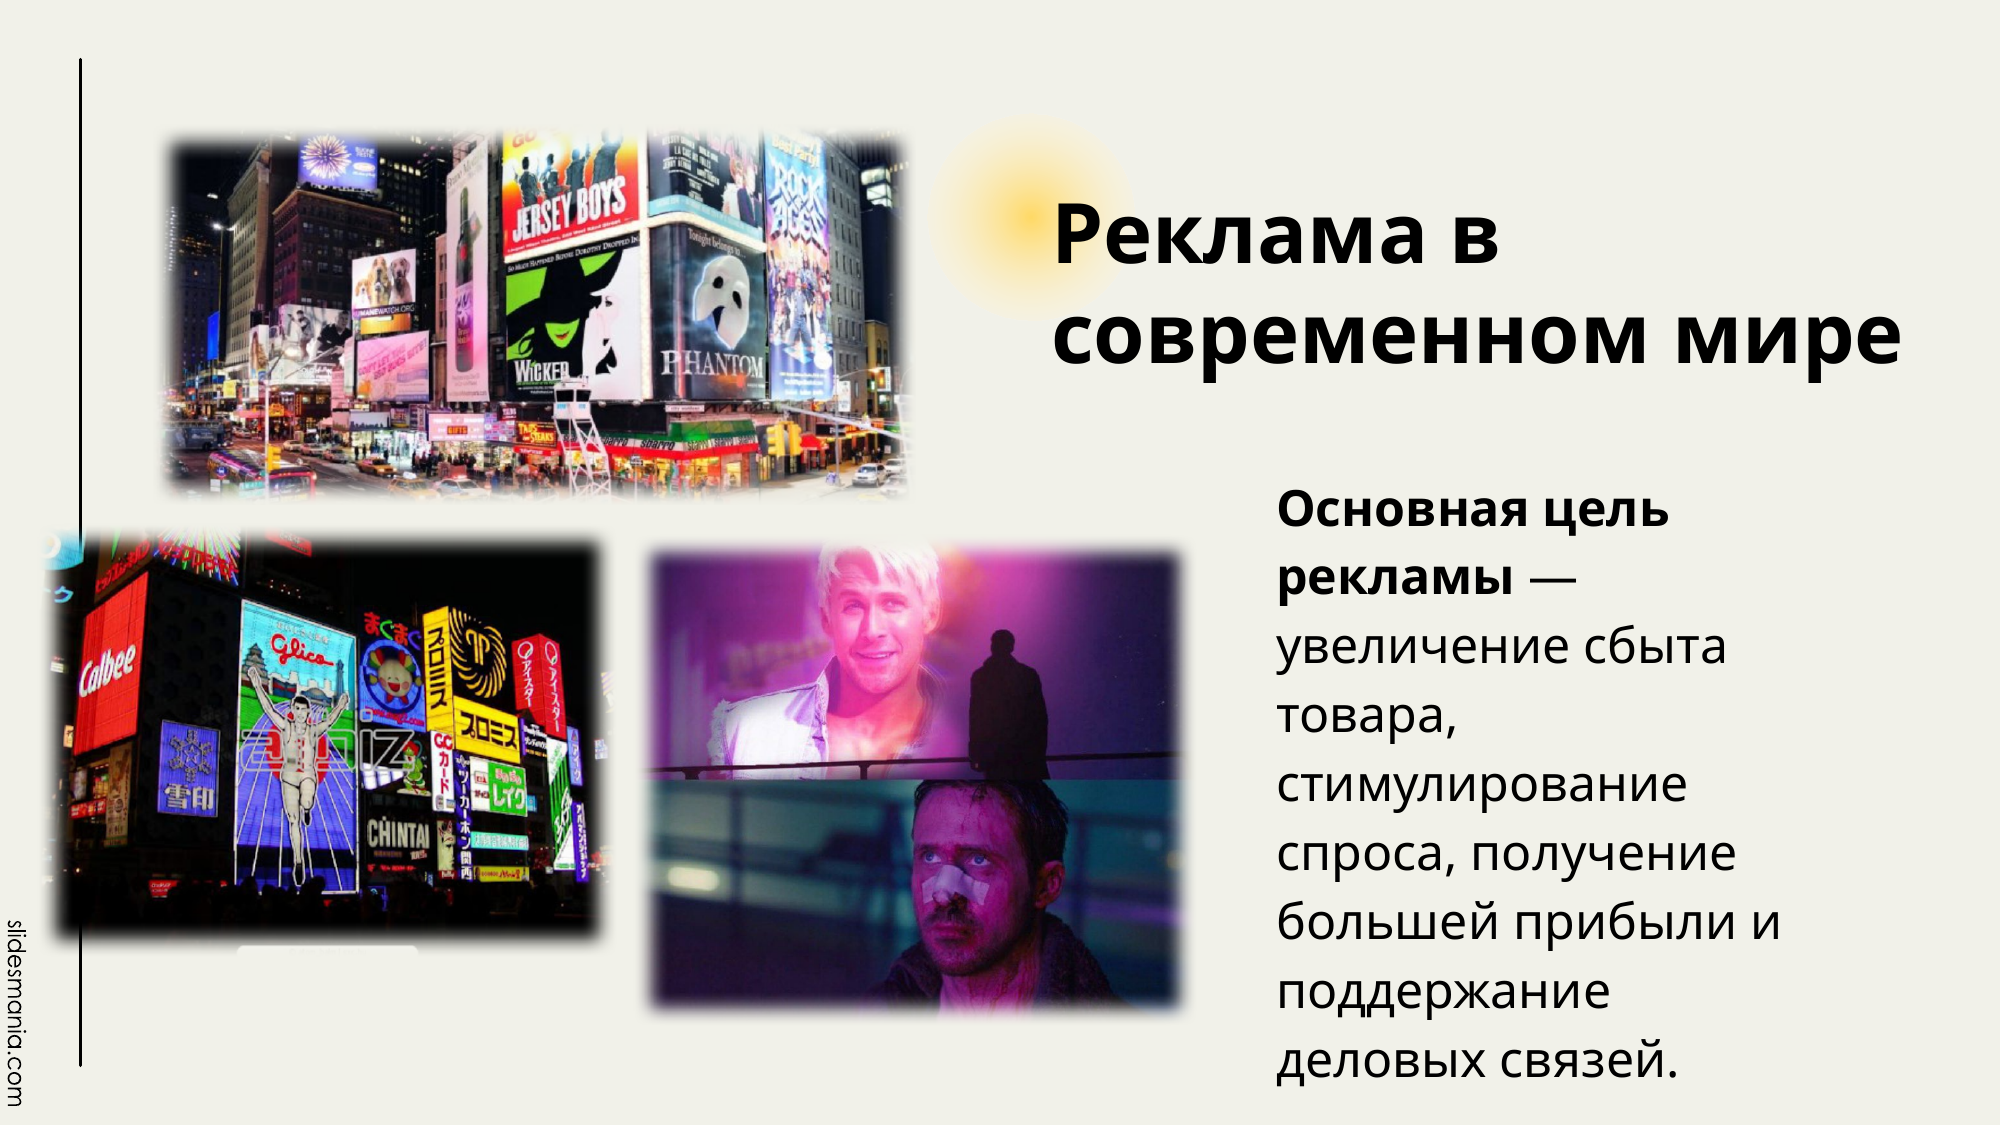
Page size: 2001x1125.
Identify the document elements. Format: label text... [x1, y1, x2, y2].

picture [37, 523, 618, 958]
text_box [927, 113, 1127, 321]
picture [152, 124, 916, 506]
list Основная цель рекламы — увеличение сбыта товара, стимулирование спроса, получение большей прибыли и поддержание деловых связей. [1256, 446, 1855, 727]
picture [633, 534, 1197, 1027]
title Реклама в современном мире [1031, 178, 2000, 383]
